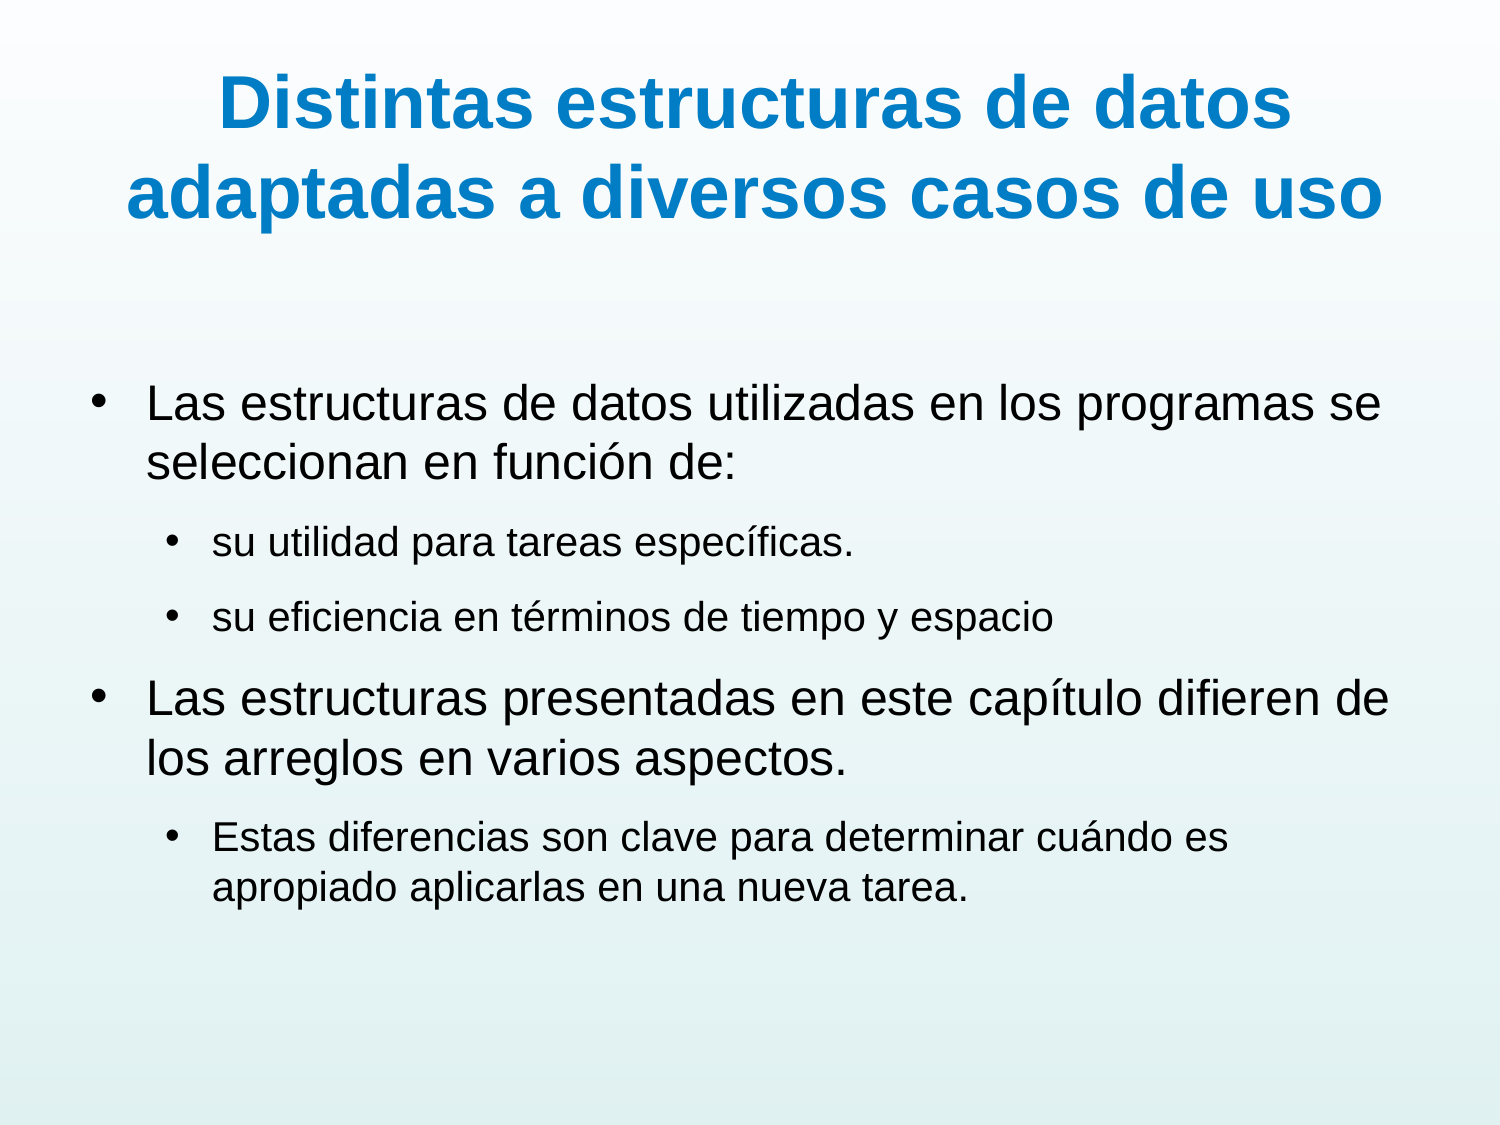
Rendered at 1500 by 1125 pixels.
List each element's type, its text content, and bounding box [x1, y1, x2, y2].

title Distintas estructuras de datos adaptadas a diversos casos de uso [50, 50, 1463, 238]
list Las estructuras de datos utilizadas en los programas se seleccionan en función de: su utilidad para tareas específicas. su eficiencia en términos de tiempo y espacio Las estructuras presentadas en este capítulo difieren de los arreglos en varios aspectos. Estas diferencias son clave para determinar cuándo es apropiado aplicarlas en una nueva tarea. [75, 362, 1425, 1013]
